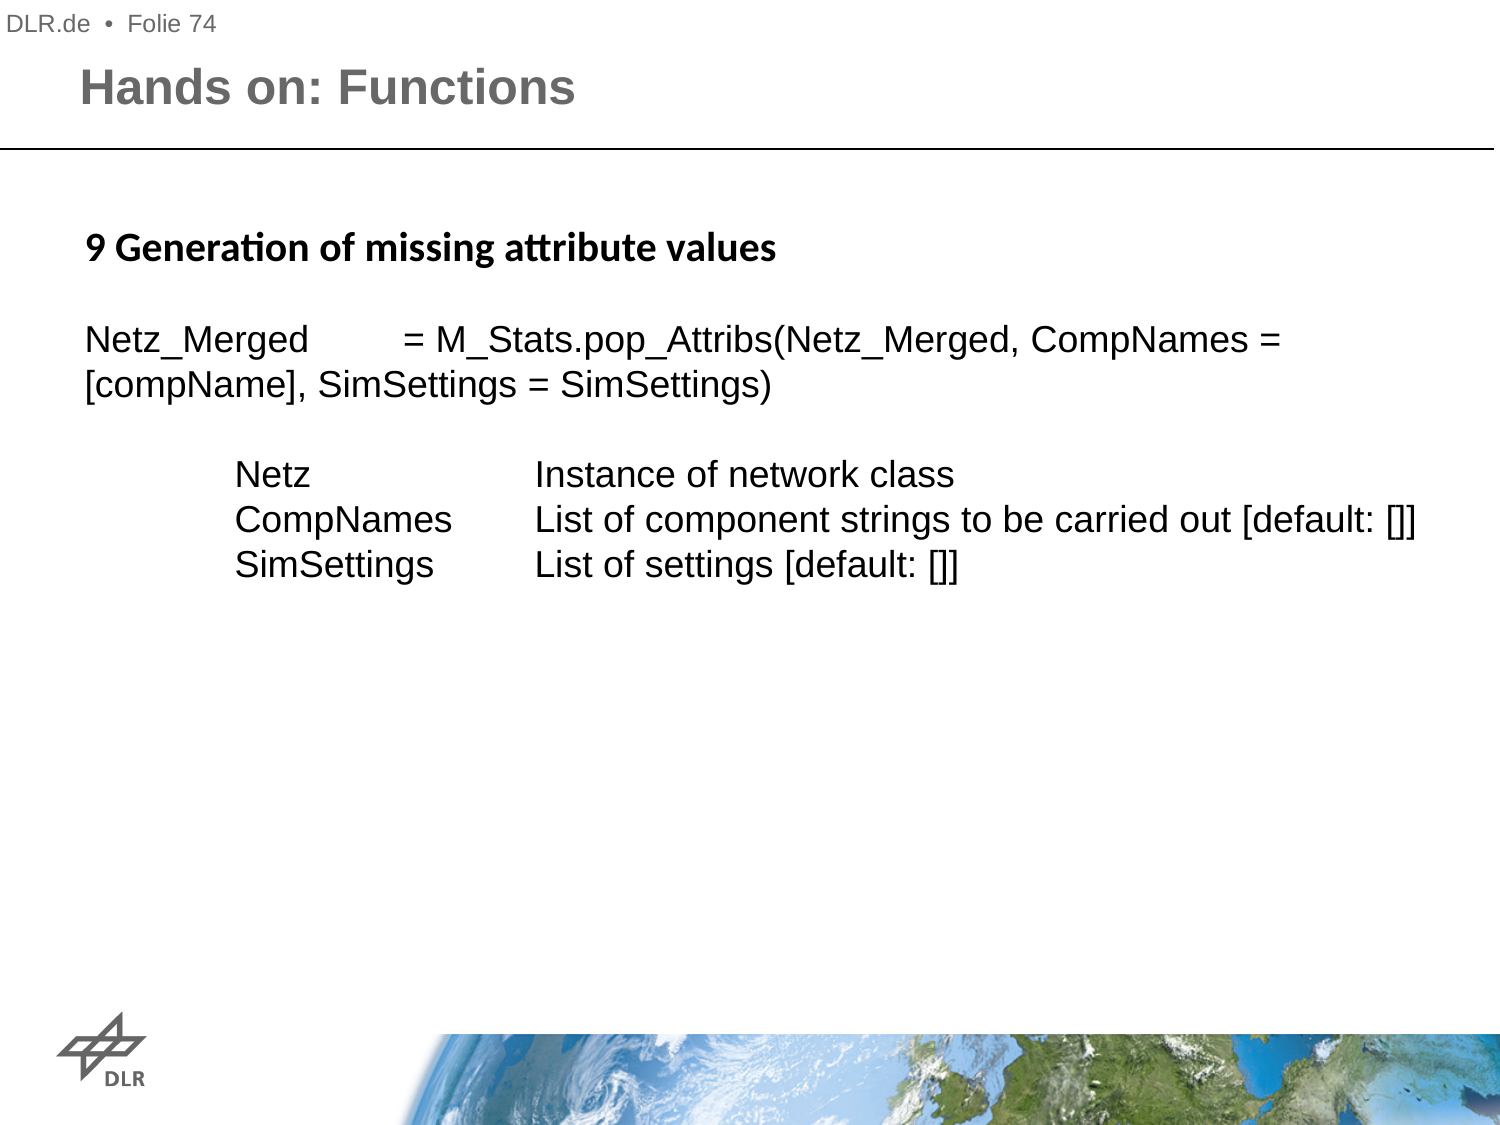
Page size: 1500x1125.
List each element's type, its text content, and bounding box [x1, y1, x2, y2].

picture [0, 1007, 1500, 1125]
text_box Hands on: Functions [79, 54, 1421, 138]
slide_number DLR.de • Folie 74 [5, 7, 263, 30]
text_box 9 Generation of missing attribute values Netz_Merged = M_Stats.pop_Attribs(Netz_Merged, CompNames = [compName], SimSettings = SimSettings) Netz Instance of network class CompNames List of component strings to be carried out [default: []] SimSettings List of settings [default: []] [84, 219, 1459, 586]
